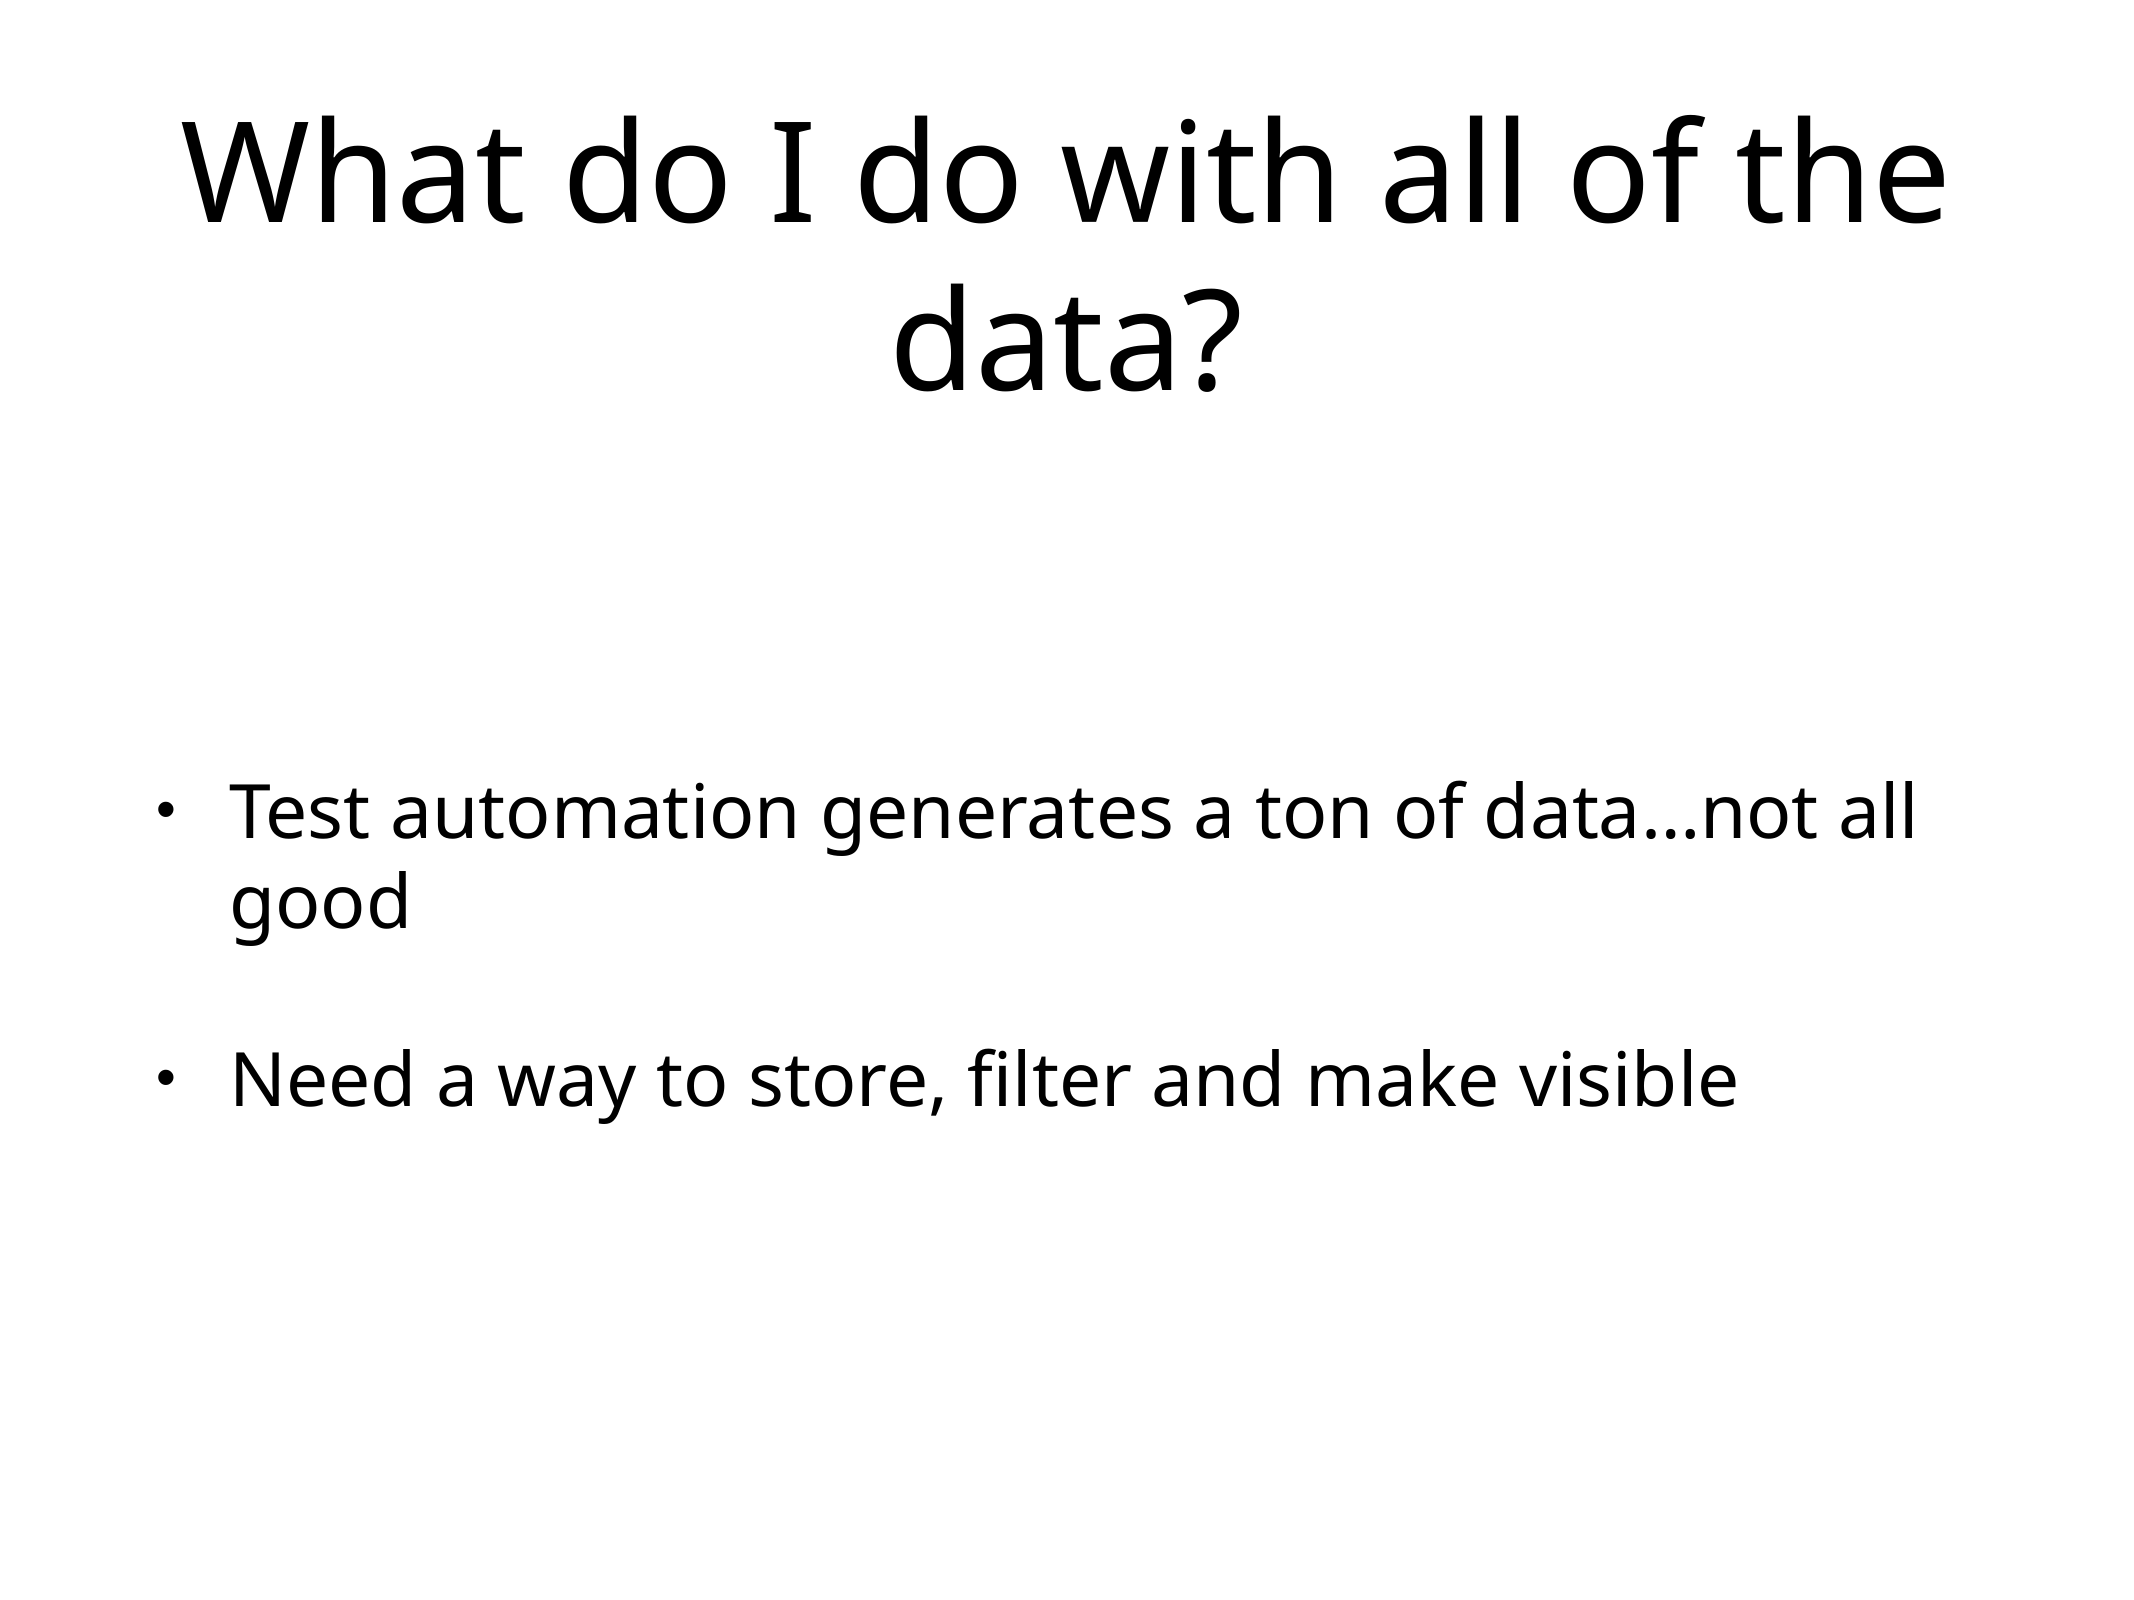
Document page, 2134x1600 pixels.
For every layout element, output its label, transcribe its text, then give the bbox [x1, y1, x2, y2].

title What do I do with all of the data? [155, 72, 1978, 426]
list Test automation generates a ton of data…not all good Need a way to store, filter and make visible [155, 426, 1978, 1459]
